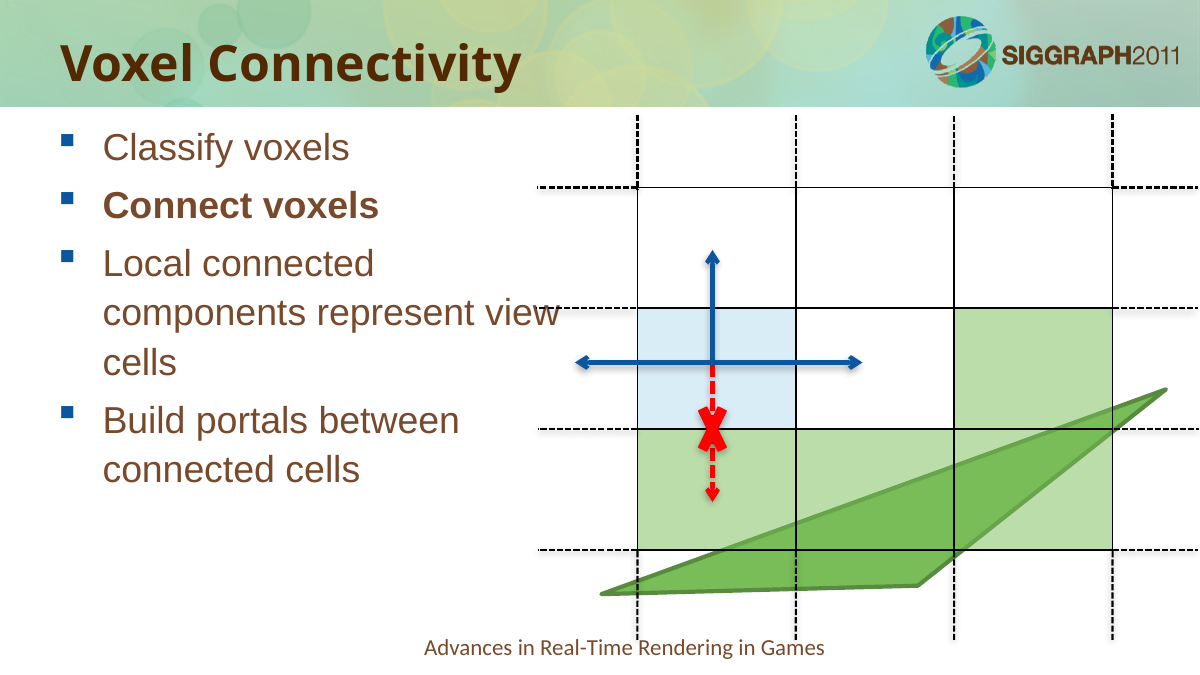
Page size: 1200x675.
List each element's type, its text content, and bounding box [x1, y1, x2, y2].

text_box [536, 113, 1200, 641]
text_box Voxel Connectivity [48, 24, 1090, 112]
picture [0, 0, 1200, 107]
list Classify voxels Connect voxels Local connected components represent view cells Build portals between connected cells [45, 112, 537, 625]
